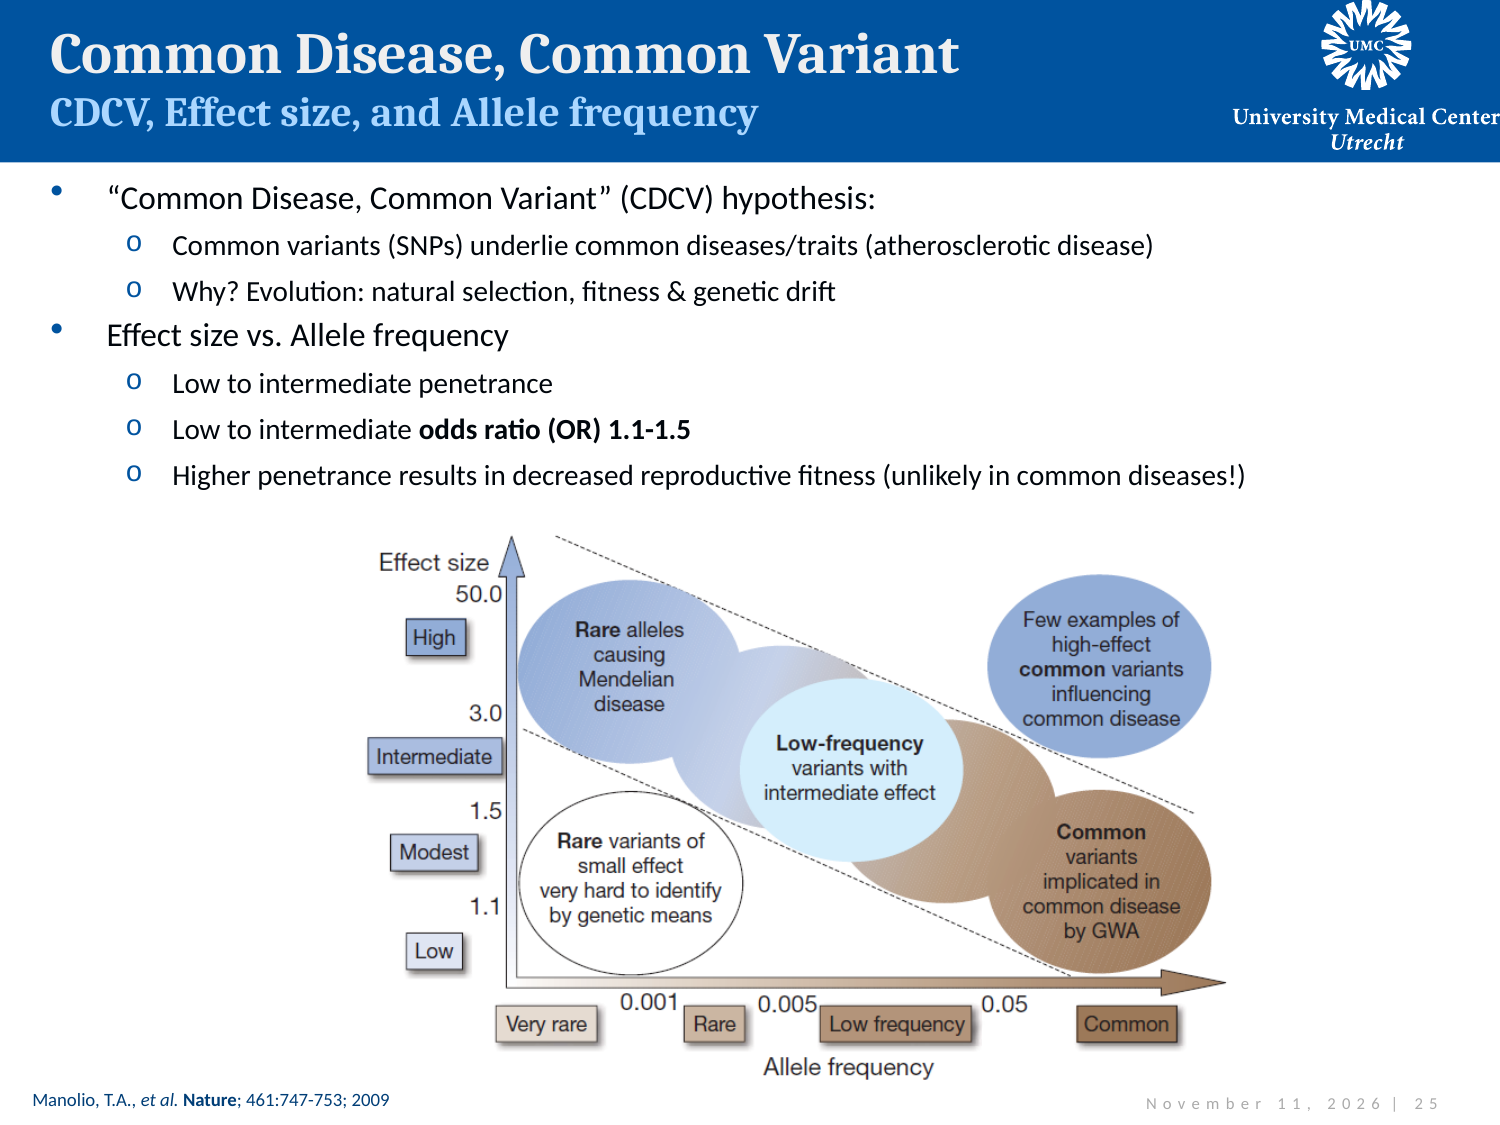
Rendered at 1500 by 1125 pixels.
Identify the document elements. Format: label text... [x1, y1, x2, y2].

text_box Manolio, T.A., et al. Nature; 461:747-753; 2009 [17, 1080, 768, 1118]
picture [363, 526, 1235, 1083]
list “Common Disease, Common Variant” (CDCV) hypothesis: Common variants (SNPs) underlie common diseases/traits (atherosclerotic disease) Why? Evolution: natural selection, fitness & genetic drift Effect size vs. Allele frequency Low to intermediate penetrance Low to intermediate odds ratio (OR) 1.1-1.5 Higher penetrance results in decreased reproductive fitness (unlikely in common diseases!) [35, 162, 1453, 1078]
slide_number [1068, 1087, 1453, 1118]
title Common Disease, Common Variant CDCV, Effect size, and Allele frequency [34, 0, 1238, 151]
